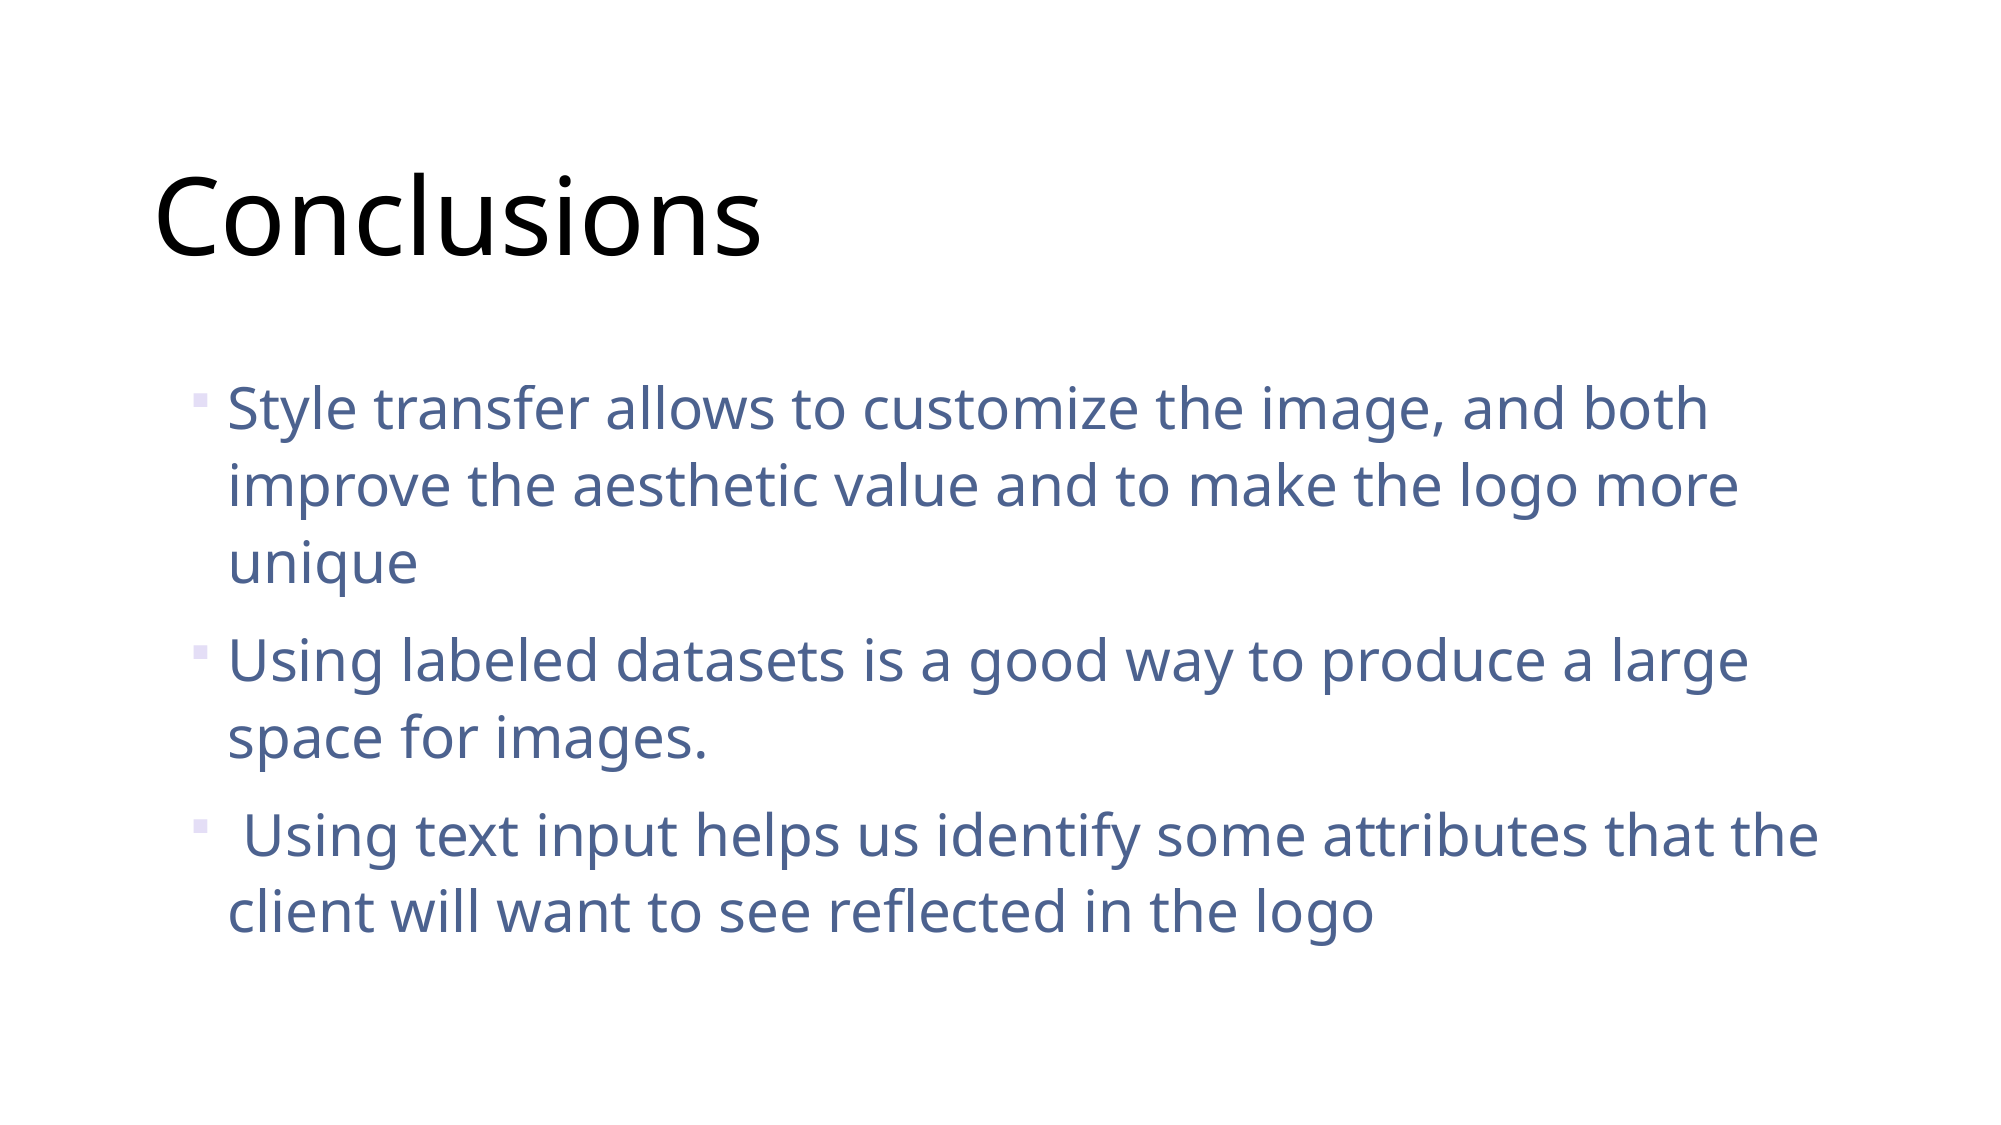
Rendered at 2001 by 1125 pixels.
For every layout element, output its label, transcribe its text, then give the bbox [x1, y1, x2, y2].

title Conclusions [137, 111, 1863, 330]
list Style transfer allows to customize the image, and both improve the aesthetic value and to make the logo more unique Using labeled datasets is a good way to produce a large space for images. Using text input helps us identify some attributes that the client will want to see reflected in the logo [137, 357, 1863, 1014]
